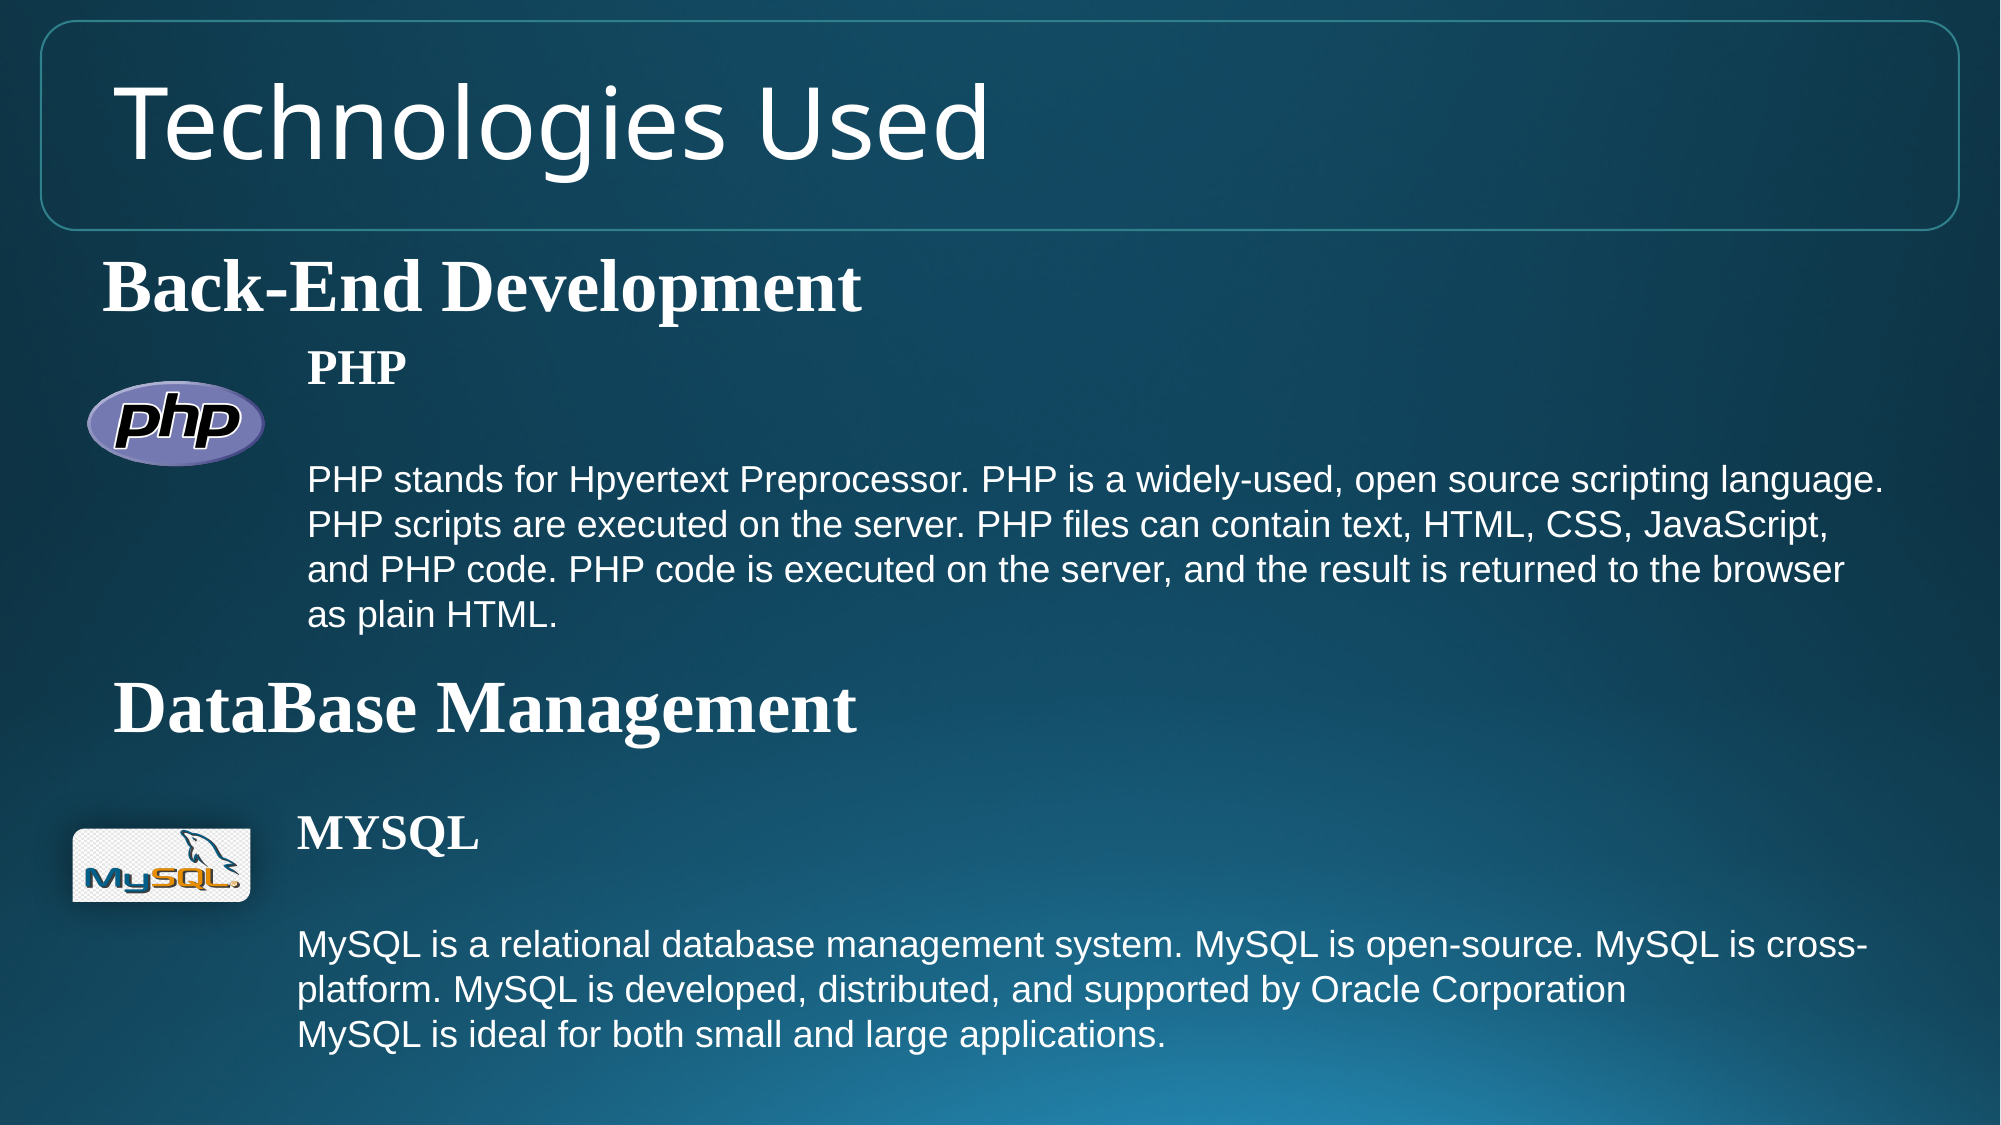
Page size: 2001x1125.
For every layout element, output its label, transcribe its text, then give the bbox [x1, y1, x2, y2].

text_box Technologies Used [98, 52, 1587, 188]
picture [0, 0, 2001, 1125]
text_box DataBase Management [99, 650, 876, 756]
text_box [39, 19, 1960, 232]
text_box Back-End Development [87, 228, 1314, 334]
text_box MYSQL MySQL is a relational database management system. MySQL is open-source. MySQL is cross-platform. MySQL is developed, distributed, and supported by Oracle Corporation MySQL is ideal for both small and large applications. [282, 792, 1891, 1125]
text_box PHP PHP stands for Hpyertext Preprocessor. PHP is a widely-used, open source scripting language. PHP scripts are executed on the server. PHP files can contain text, HTML, CSS, JavaScript, and PHP code. PHP code is executed on the server, and the result is returned to the browser as plain HTML. [292, 327, 1907, 743]
